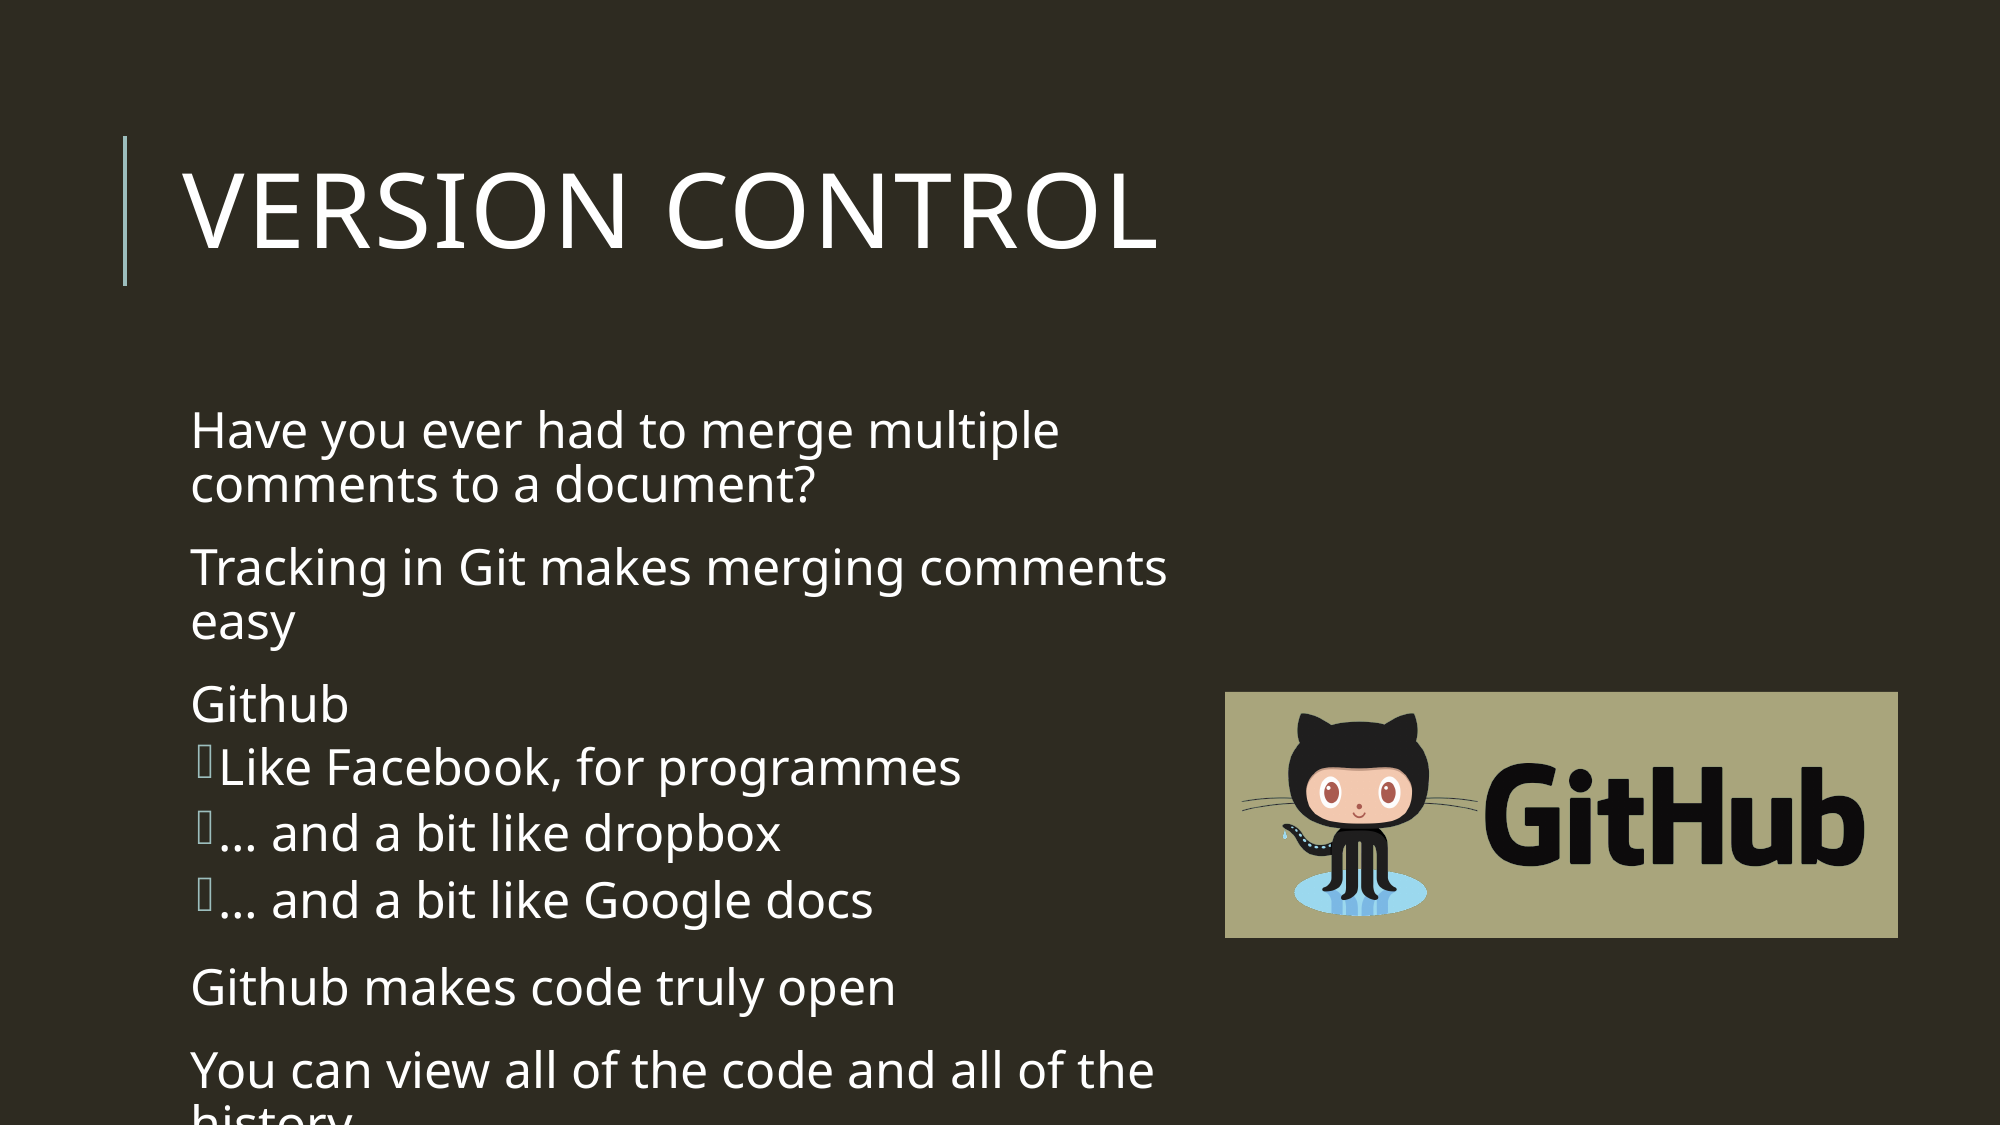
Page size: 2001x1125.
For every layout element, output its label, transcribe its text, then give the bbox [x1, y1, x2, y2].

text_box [1224, 691, 1899, 939]
list Have you ever had to merge multiple comments to a document? Tracking in Git makes merging comments easy Github Like Facebook, for programmes … and a bit like dropbox … and a bit like Google docs Github makes code truly open You can view all of the code and all of the history [168, 398, 1248, 986]
title Version Control [168, 96, 1763, 342]
